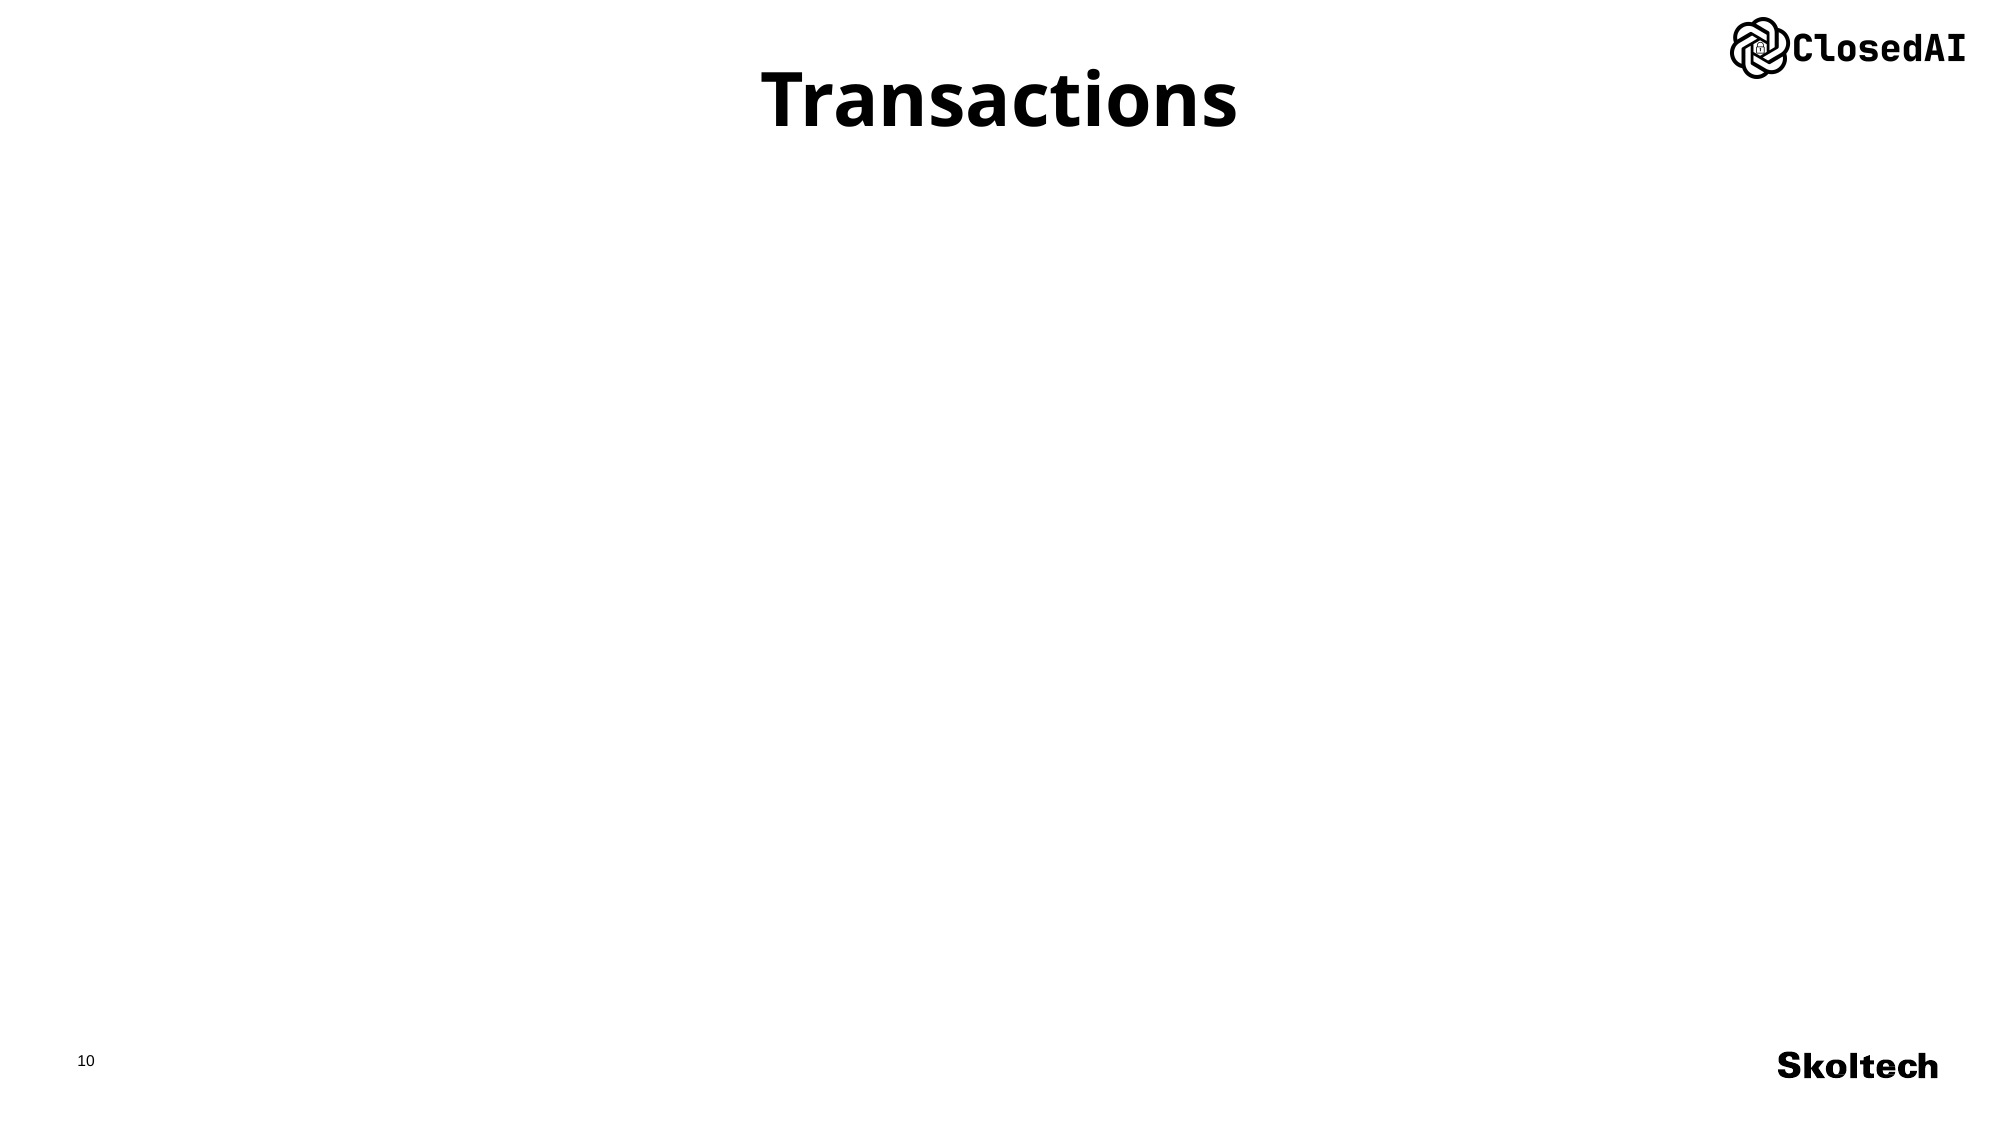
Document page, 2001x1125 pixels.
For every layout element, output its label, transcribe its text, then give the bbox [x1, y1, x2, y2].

slide_number 10 [62, 1042, 185, 1079]
title Transactions [62, 53, 1938, 151]
picture [1727, 17, 1971, 79]
